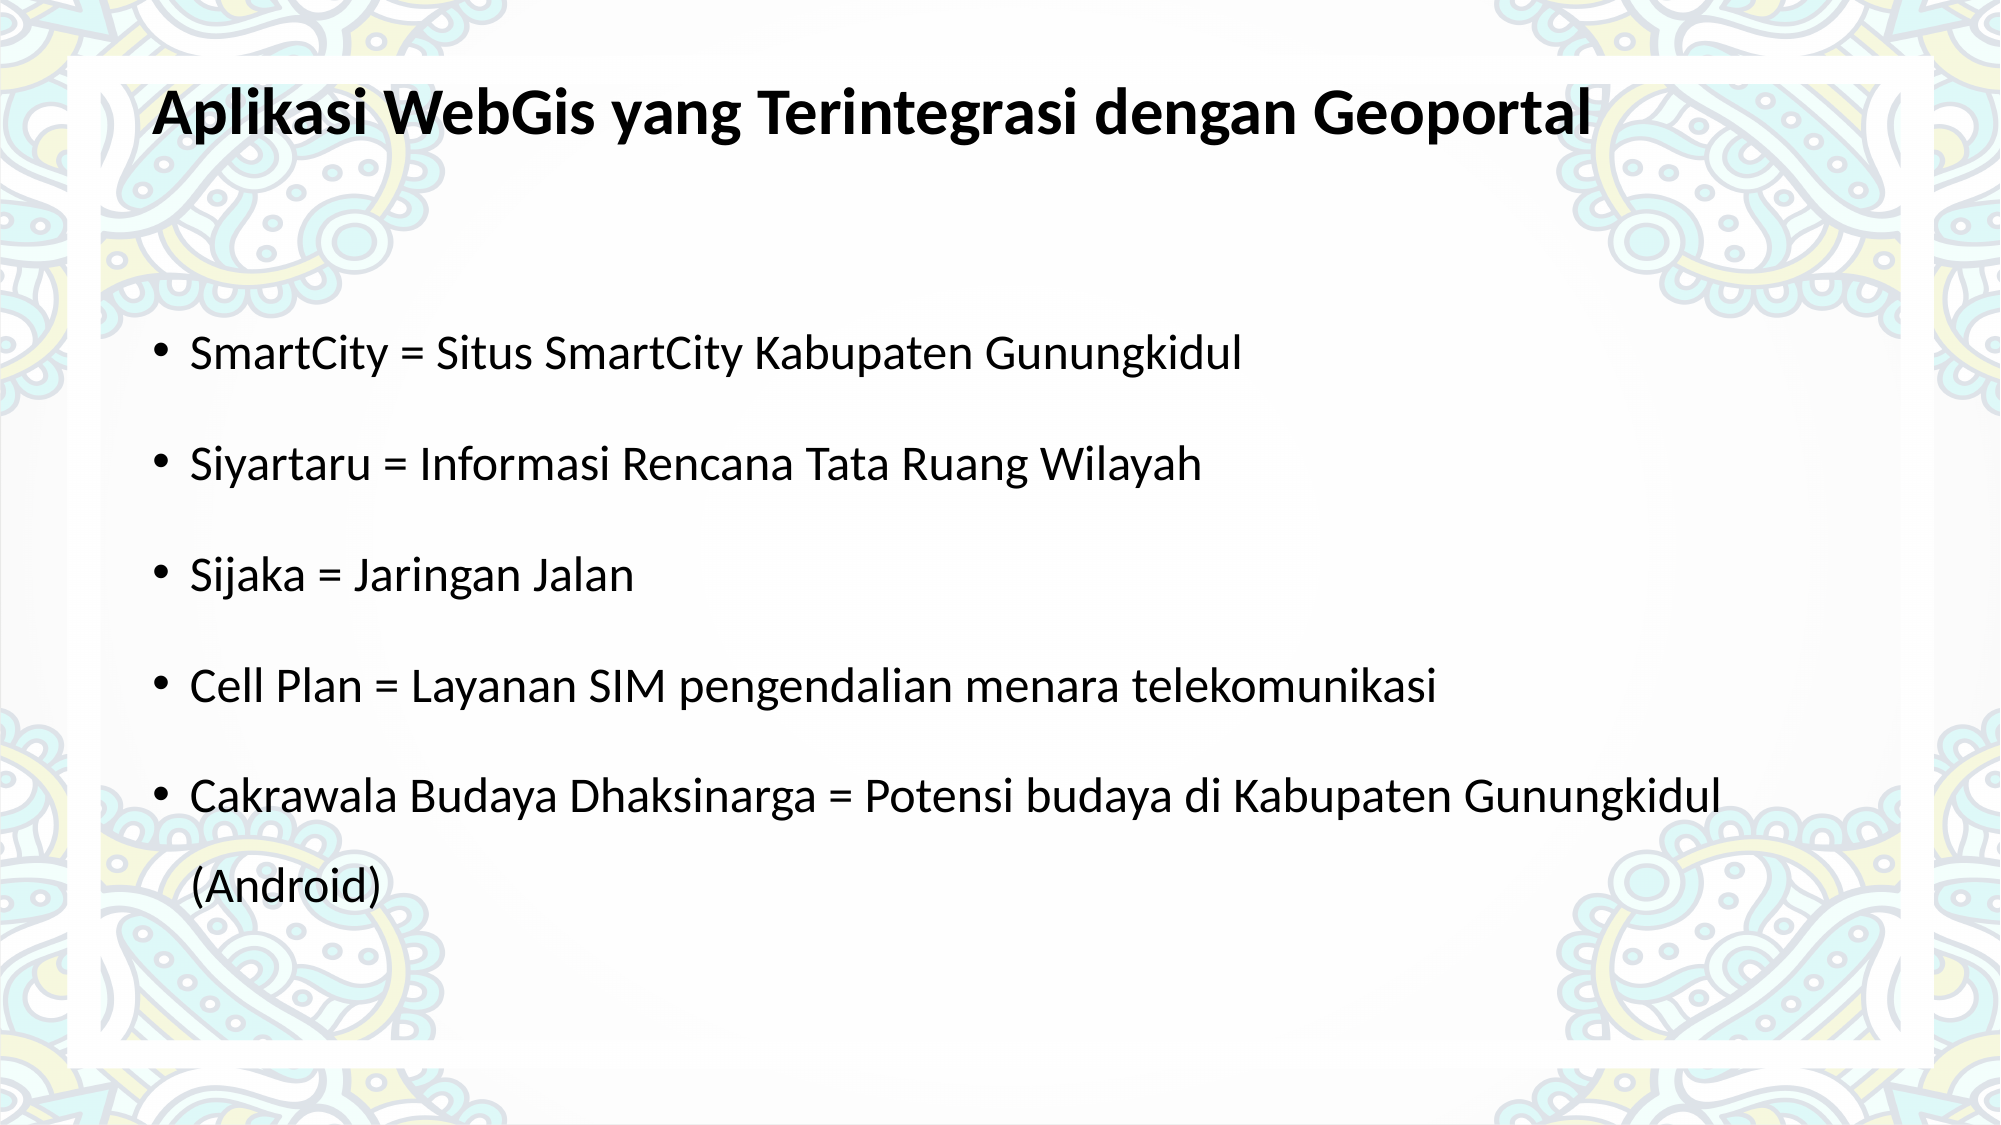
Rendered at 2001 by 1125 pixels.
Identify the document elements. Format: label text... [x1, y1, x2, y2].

list SmartCity = Situs SmartCity Kabupaten Gunungkidul Siyartaru = Informasi Rencana Tata Ruang Wilayah Sijaka = Jaringan Jalan Cell Plan = Layanan SIM pengendalian menara telekomunikasi Cakrawala Budaya Dhaksinarga = Potensi budaya di Kabupaten Gunungkidul (Android) [137, 281, 1863, 996]
title Aplikasi WebGis yang Terintegrasi dengan Geoportal [137, 59, 1863, 166]
